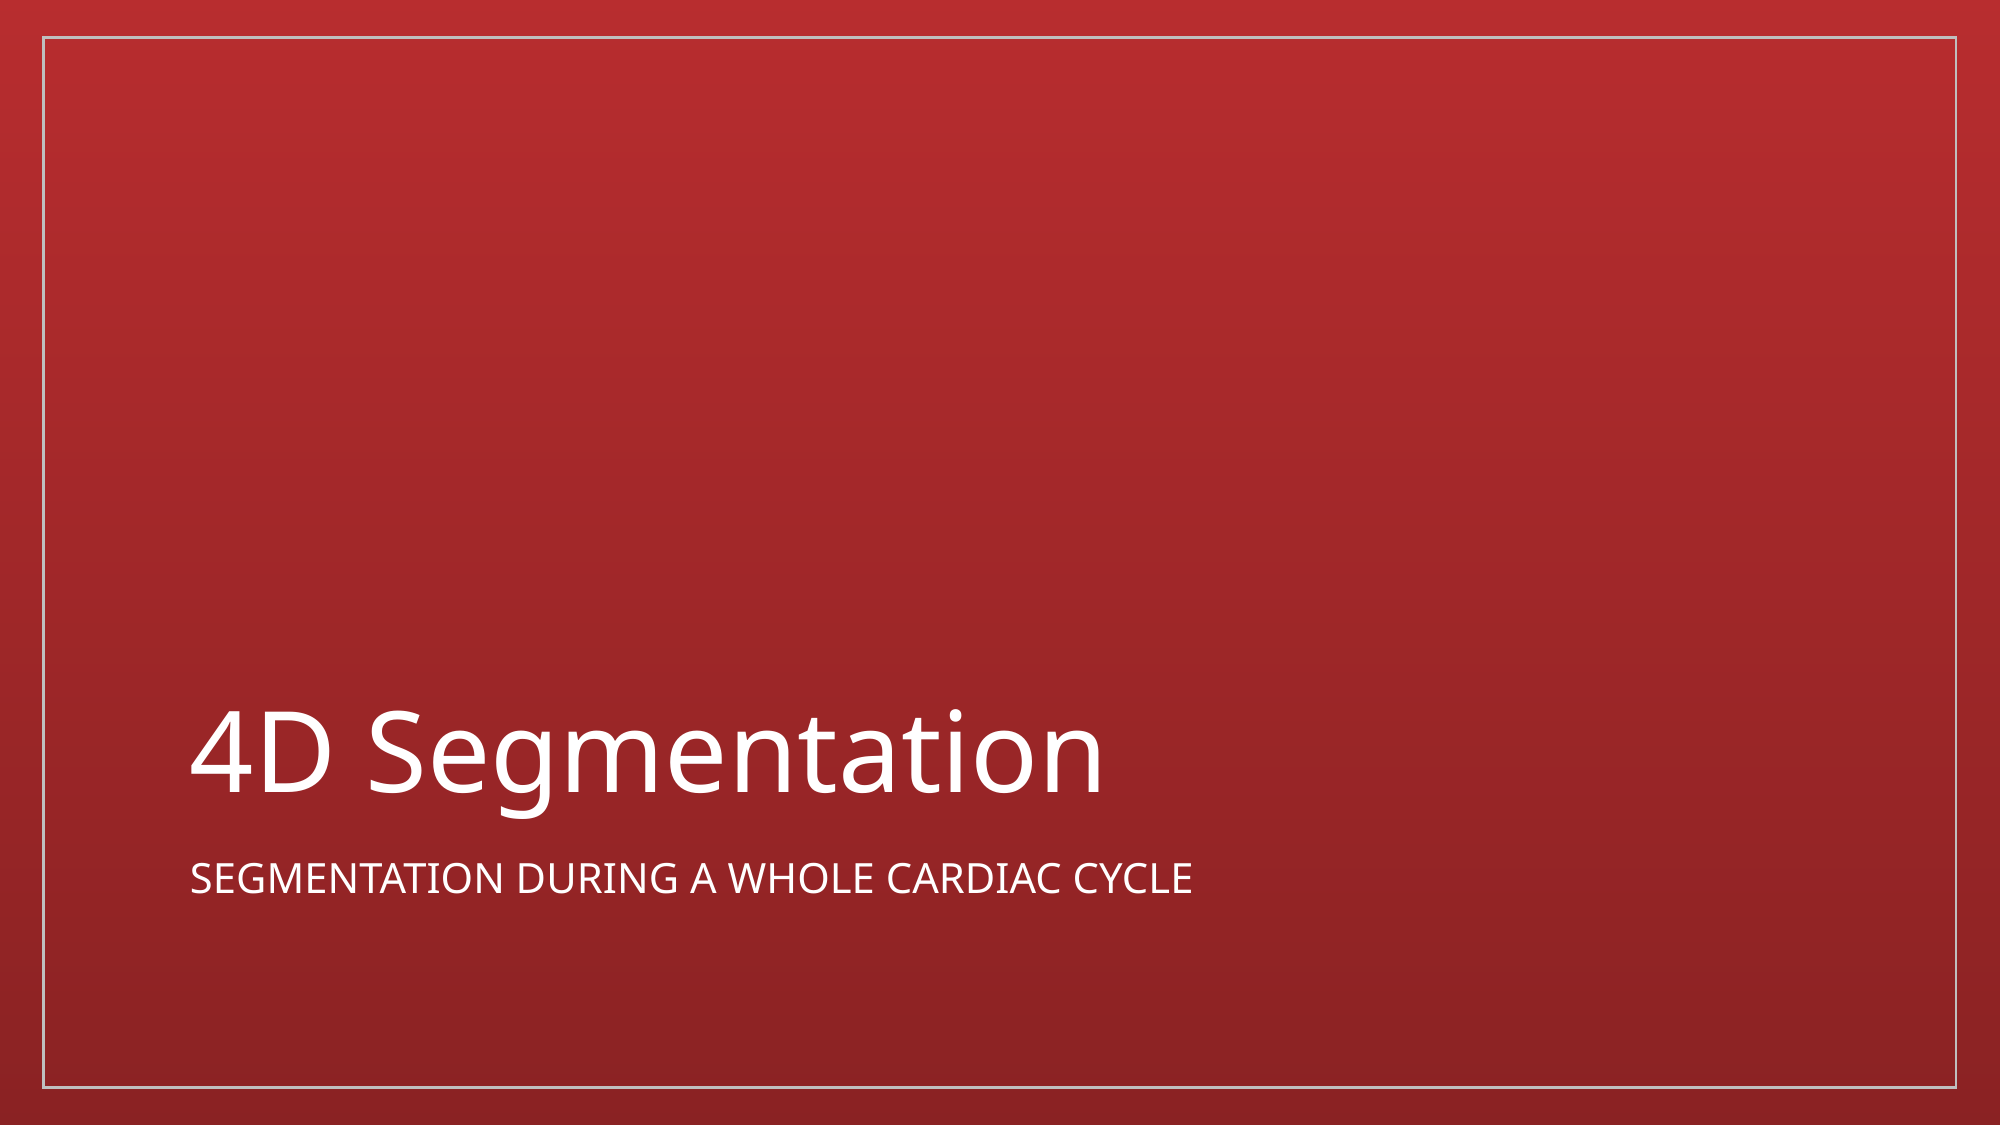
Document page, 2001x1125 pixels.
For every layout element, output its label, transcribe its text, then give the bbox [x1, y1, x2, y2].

title 4D Segmentation [174, 299, 1450, 822]
list Segmentation during a whole cardiac cycle [174, 849, 1450, 963]
